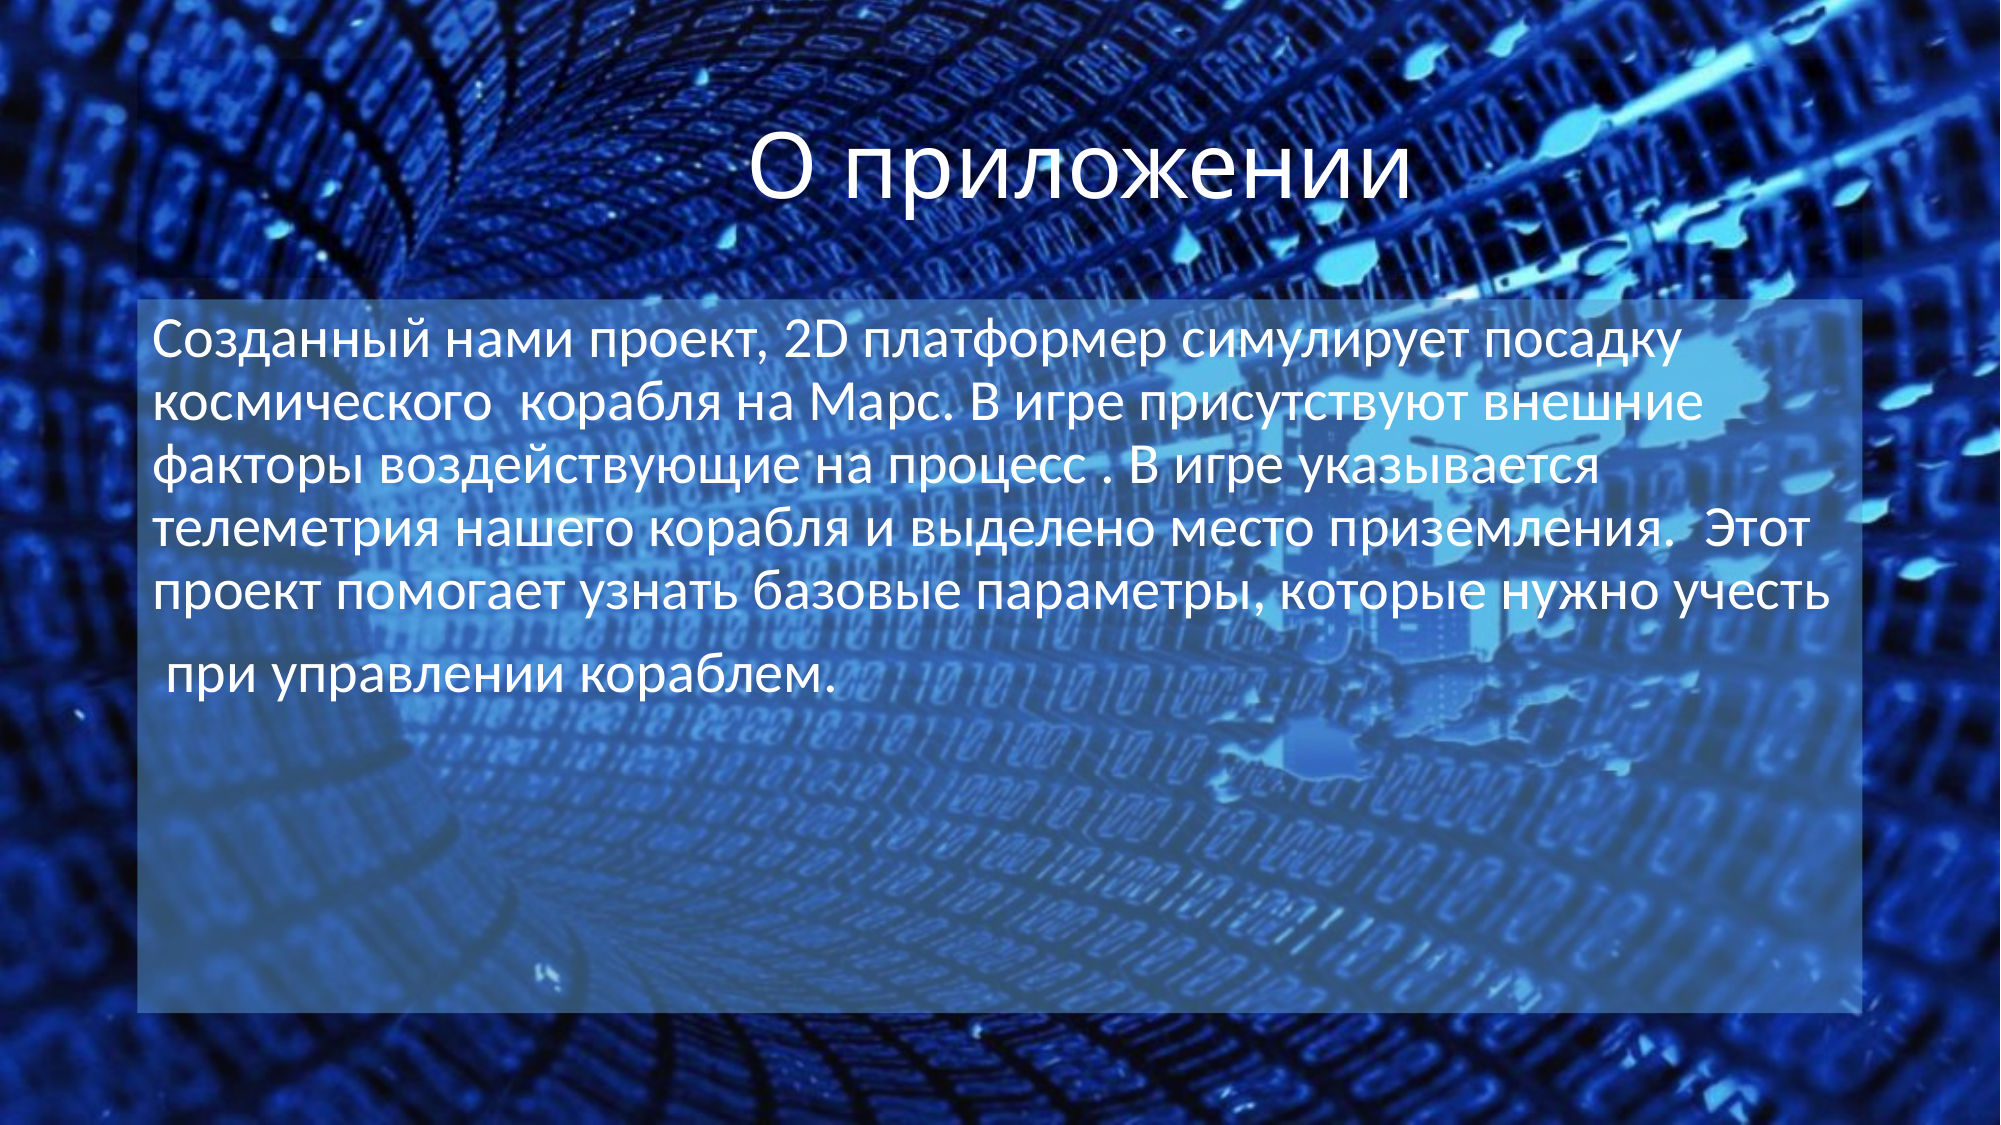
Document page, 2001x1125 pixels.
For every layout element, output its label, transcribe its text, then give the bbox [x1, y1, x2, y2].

picture [0, 0, 2000, 1125]
list Созданный нами проект, 2D платформер симулирует посадку космического корабля на Марс. В игре присутствуют внешние факторы воздействующие на процесс . В игре указывается телеметрия нашего корабля и выделено место приземления. Этот проект помогает узнать базовые параметры, которые нужно учесть при управлении кораблем. [137, 299, 1863, 1014]
title О приложении [137, 59, 1863, 278]
